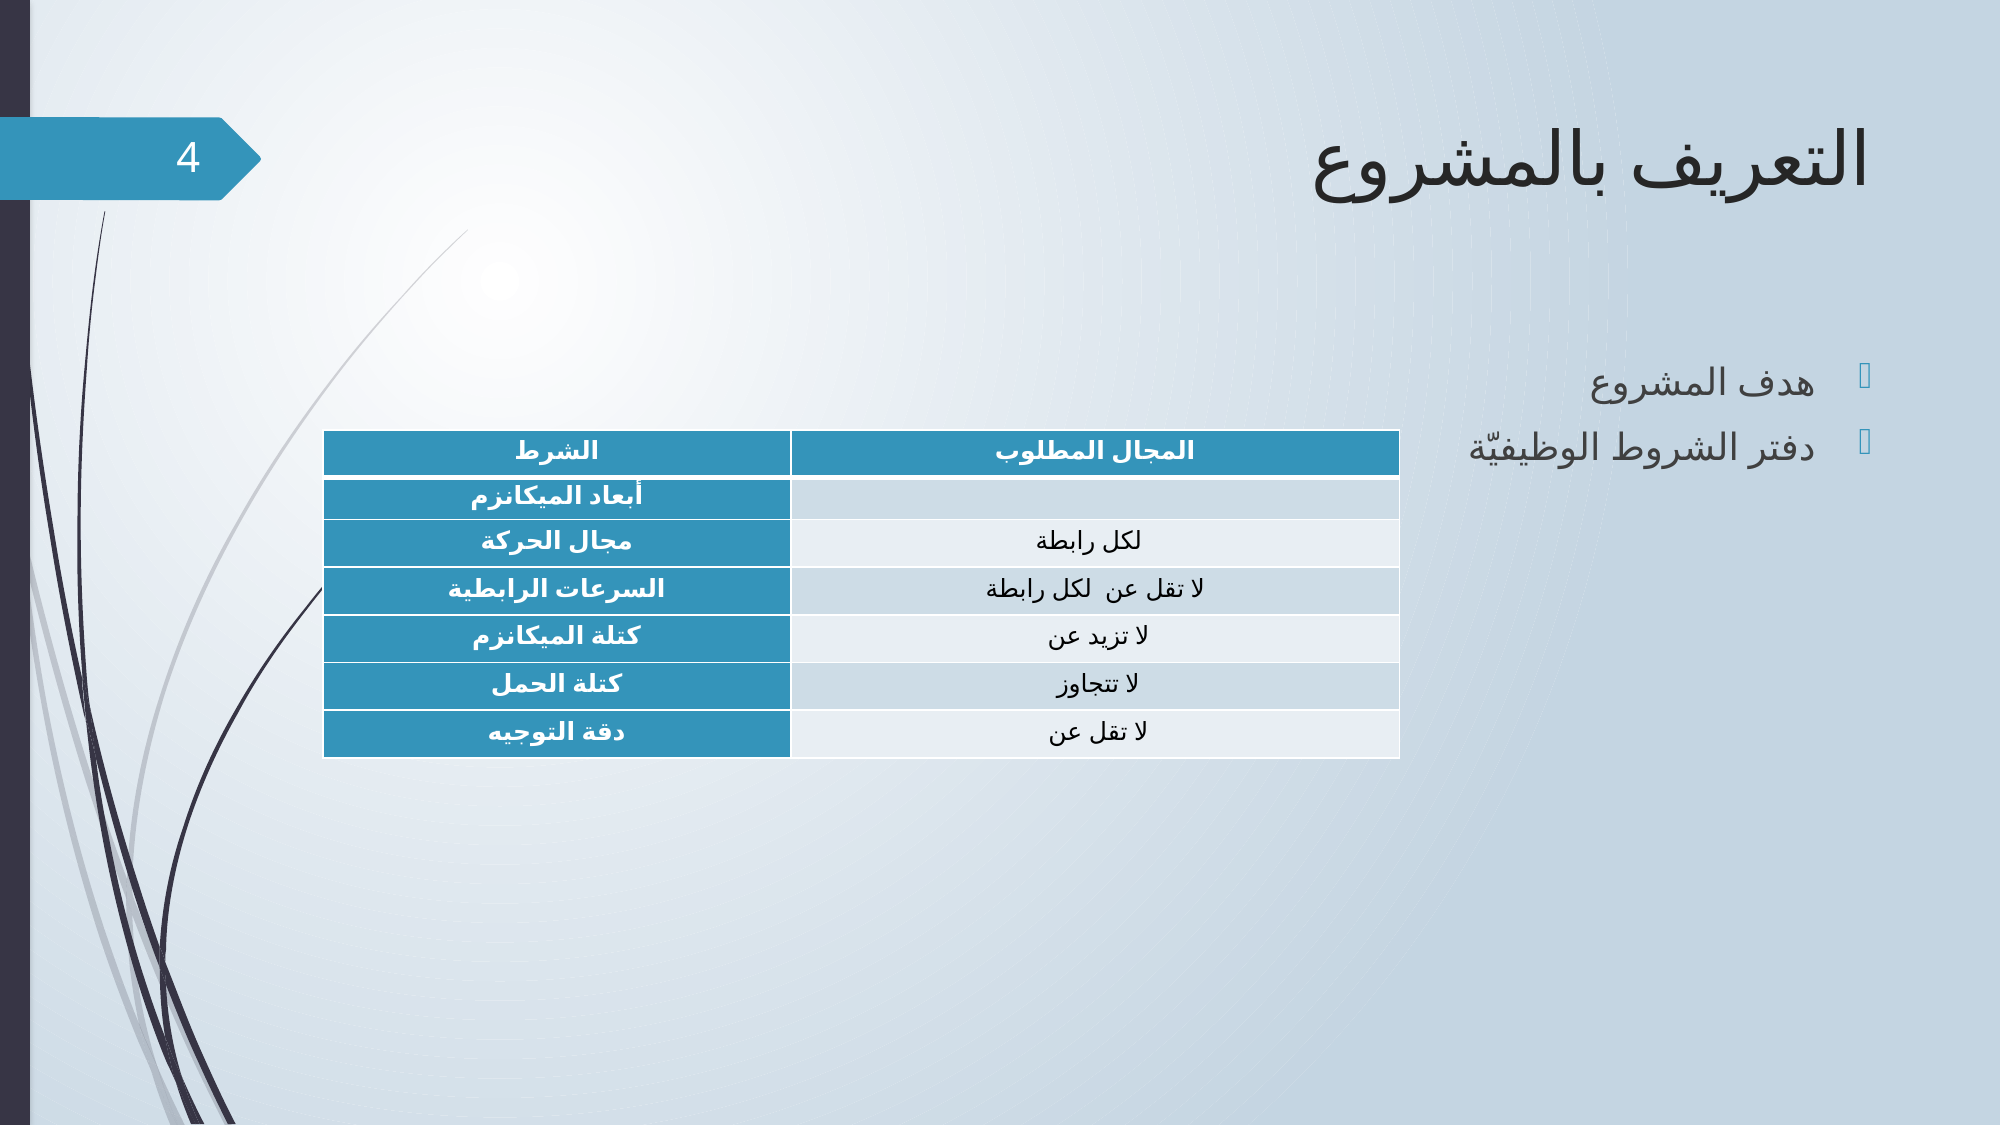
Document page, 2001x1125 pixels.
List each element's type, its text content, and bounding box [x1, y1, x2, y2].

title التعريف بالمشروع [425, 102, 1888, 313]
list هدف المشروع دفتر الشروط الوظيفيّة [424, 350, 1888, 970]
slide_number 3 [87, 129, 216, 190]
text_box دراسة مرجعية لأسباب استخدام هذا النوع من الميكانزمات دراسة المواد الممكن استخدامها لتحقيق هذا النوع من الميكانيزمات المقارنة بين نوعي الميكانيمات التقليدية والمطاوعة عمليّاً [284, 396, 1482, 1125]
